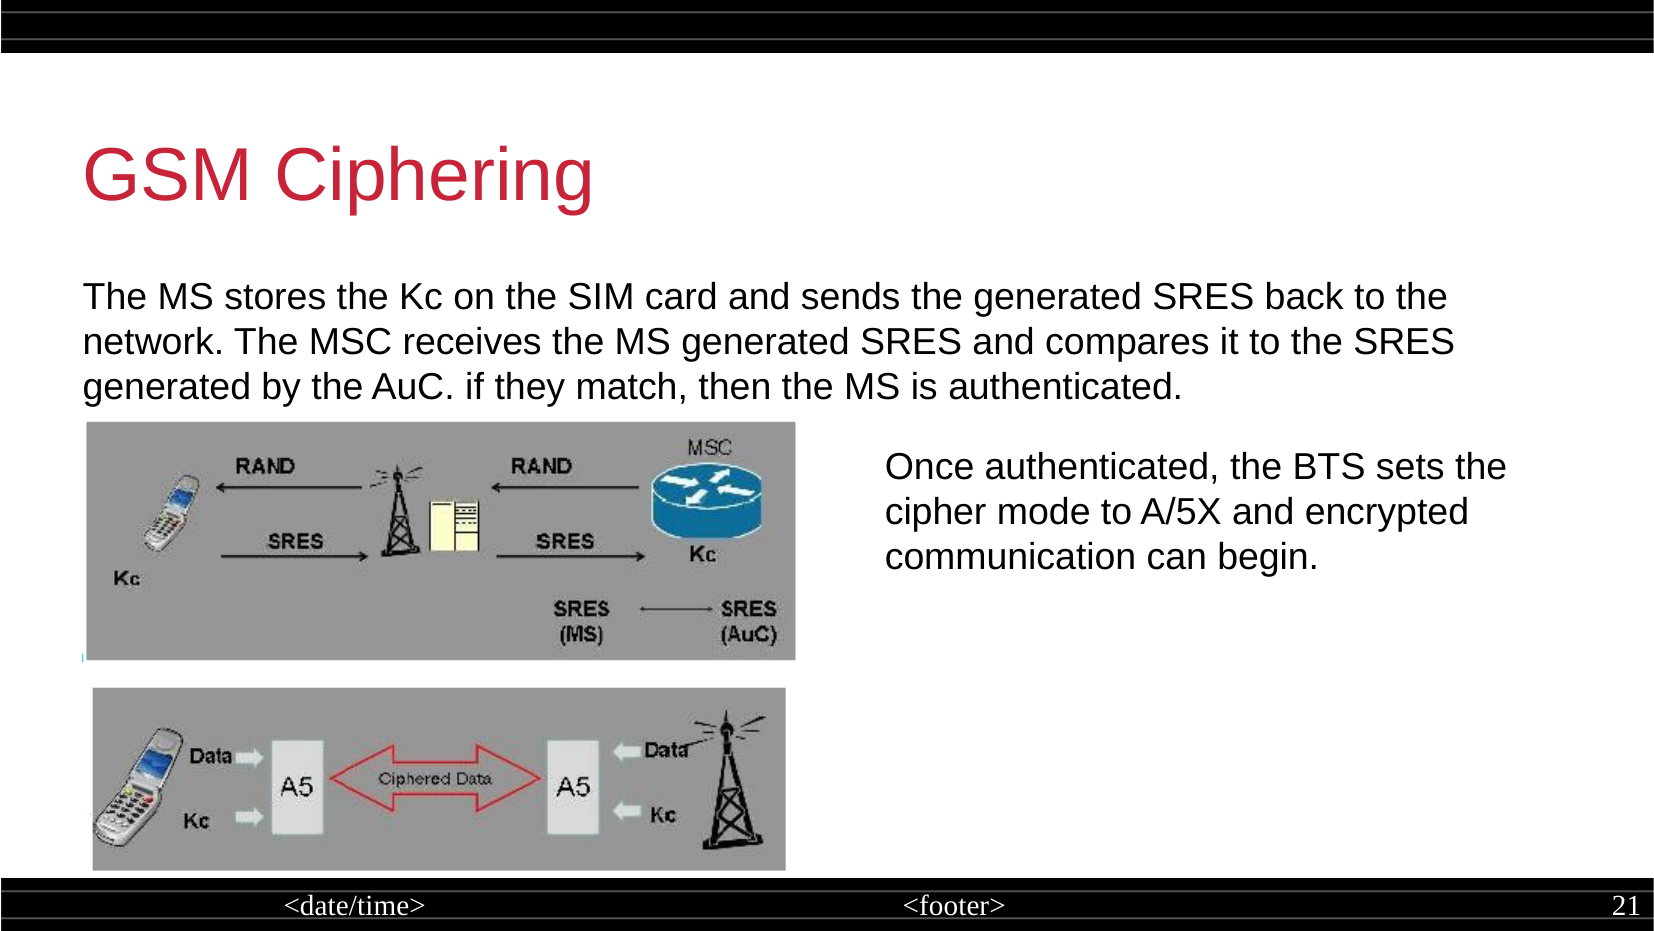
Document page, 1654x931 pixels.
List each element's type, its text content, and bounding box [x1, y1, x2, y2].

picture [1, 0, 1654, 53]
text_box Once authenticated, the BTS sets the cipher mode to A/5X and encrypted communication can begin. [870, 435, 1590, 576]
picture [1, 878, 1654, 931]
text_box GSM Ciphering [82, 92, 1571, 248]
text_box The MS stores the Kc on the SIM card and sends the generated SRES back to the network. The MSC receives the MS generated SRES and compares it to the SRES generated by the AuC. if they match, then the MS is authenticated. [82, 271, 1571, 851]
picture [82, 419, 802, 663]
picture [89, 681, 796, 877]
